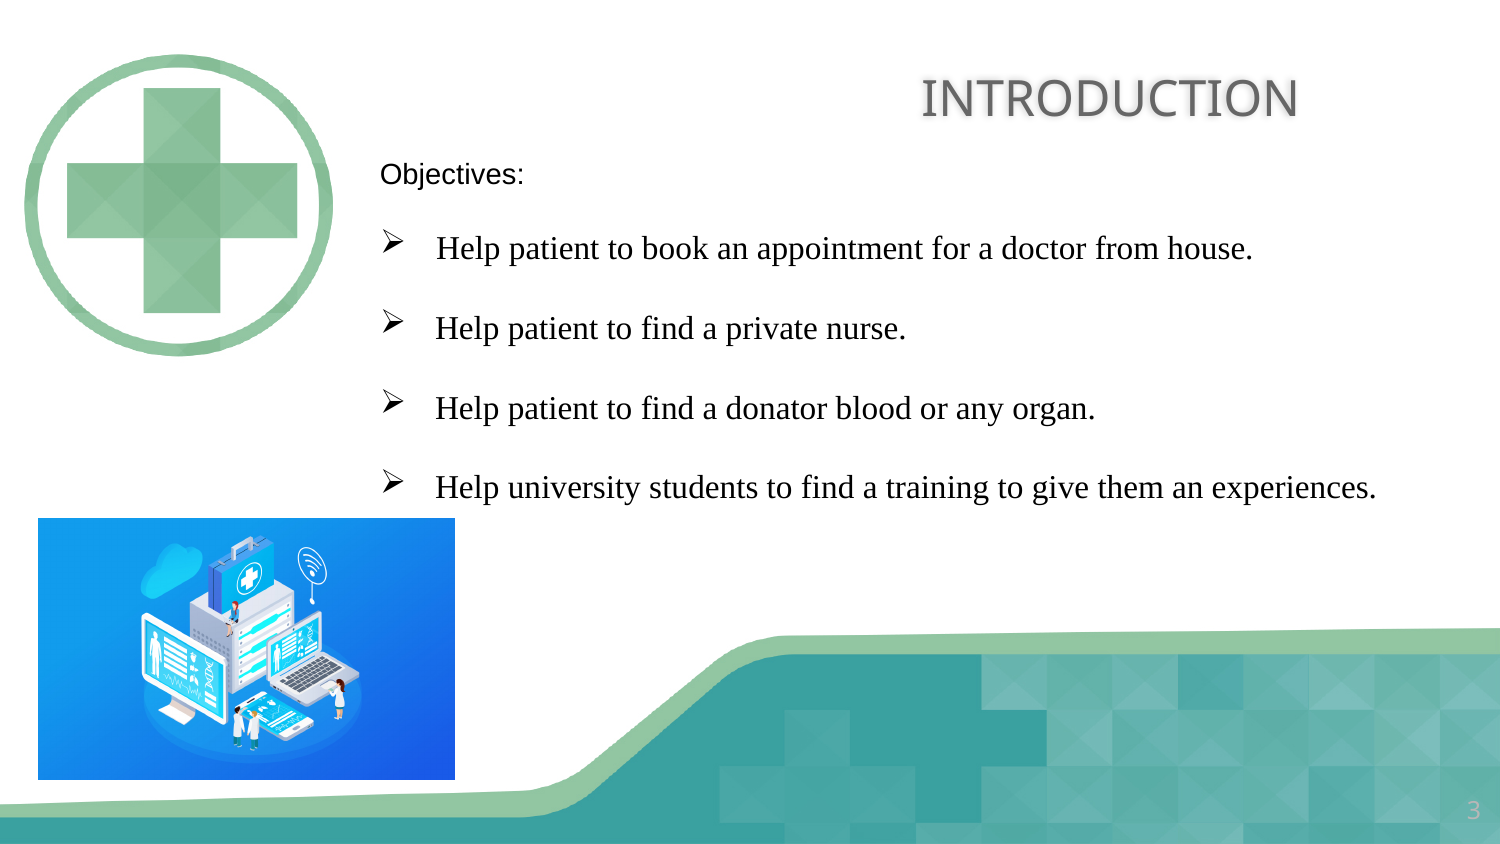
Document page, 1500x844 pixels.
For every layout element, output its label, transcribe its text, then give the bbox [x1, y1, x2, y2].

text_box Objectives: [365, 148, 560, 198]
picture [0, 0, 1500, 844]
title INTRODUCTION [921, 17, 1500, 175]
slide_number 3 [1391, 779, 1482, 844]
text_box Help patient to book an appointment for a doctor from house. Help patient to find a private nurse. Help patient to find a donator blood or any organ. Help university students to find a training to give them an experiences. [365, 178, 1500, 513]
